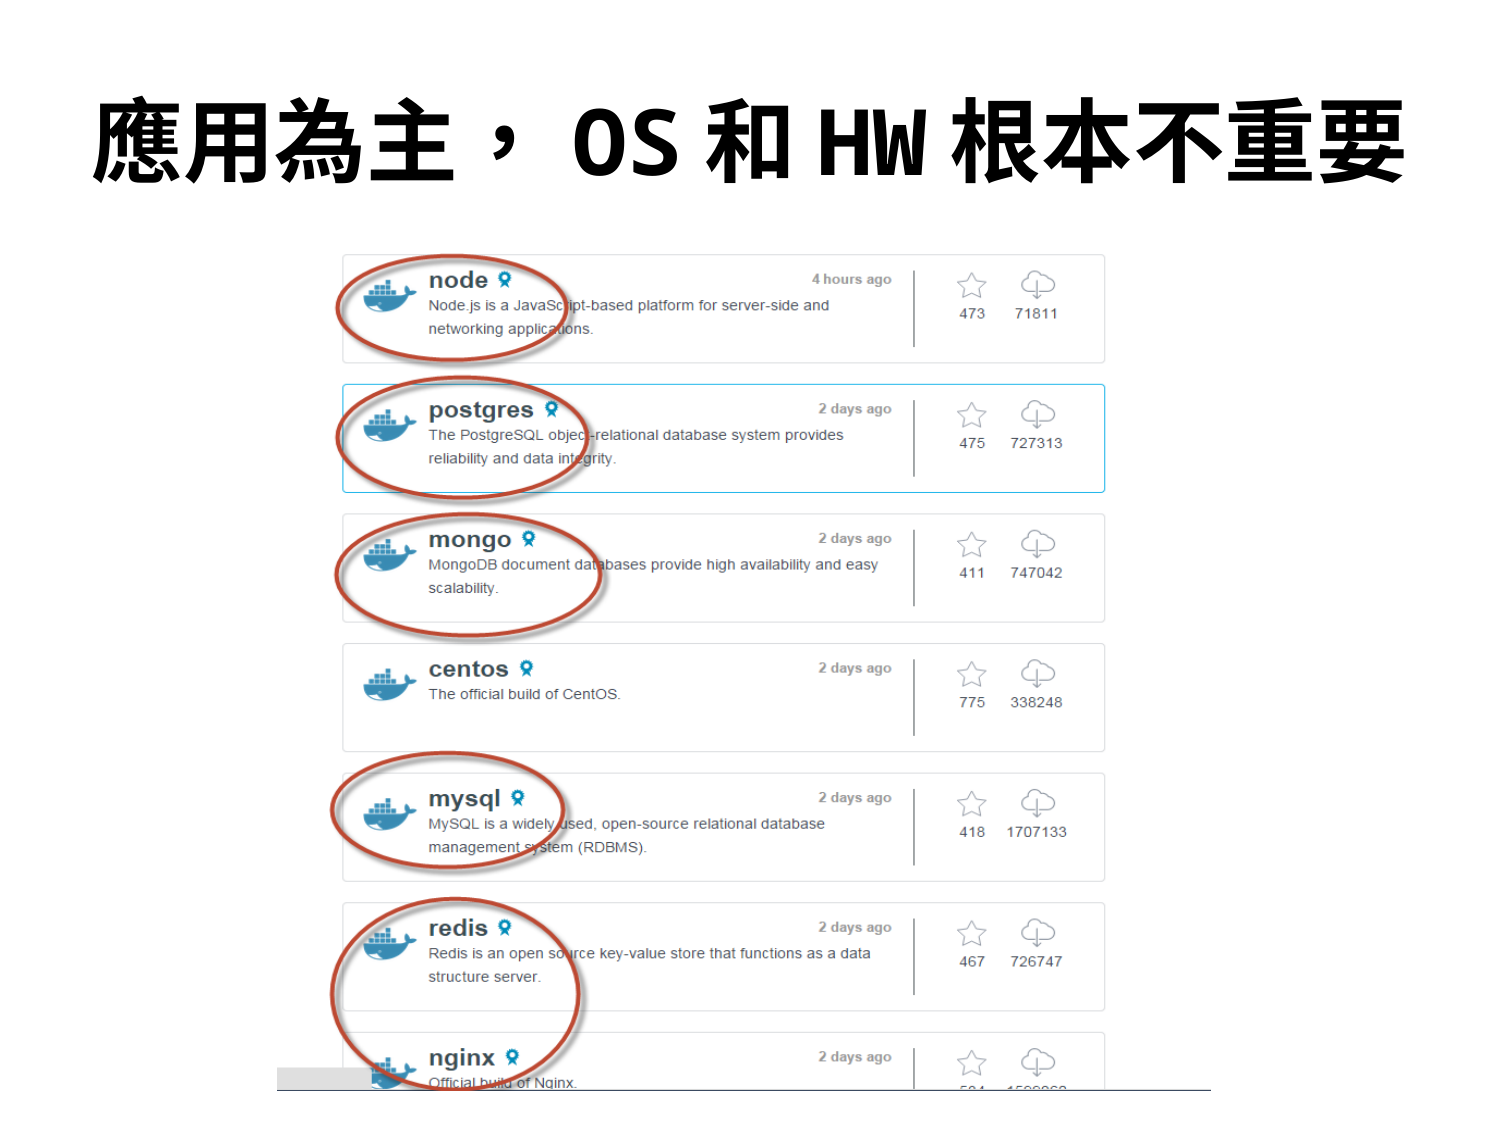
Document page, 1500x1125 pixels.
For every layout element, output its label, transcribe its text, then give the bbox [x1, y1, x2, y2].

picture [277, 243, 1211, 1092]
title 應用為主，OS和HW根本不重要 [75, 45, 1425, 233]
